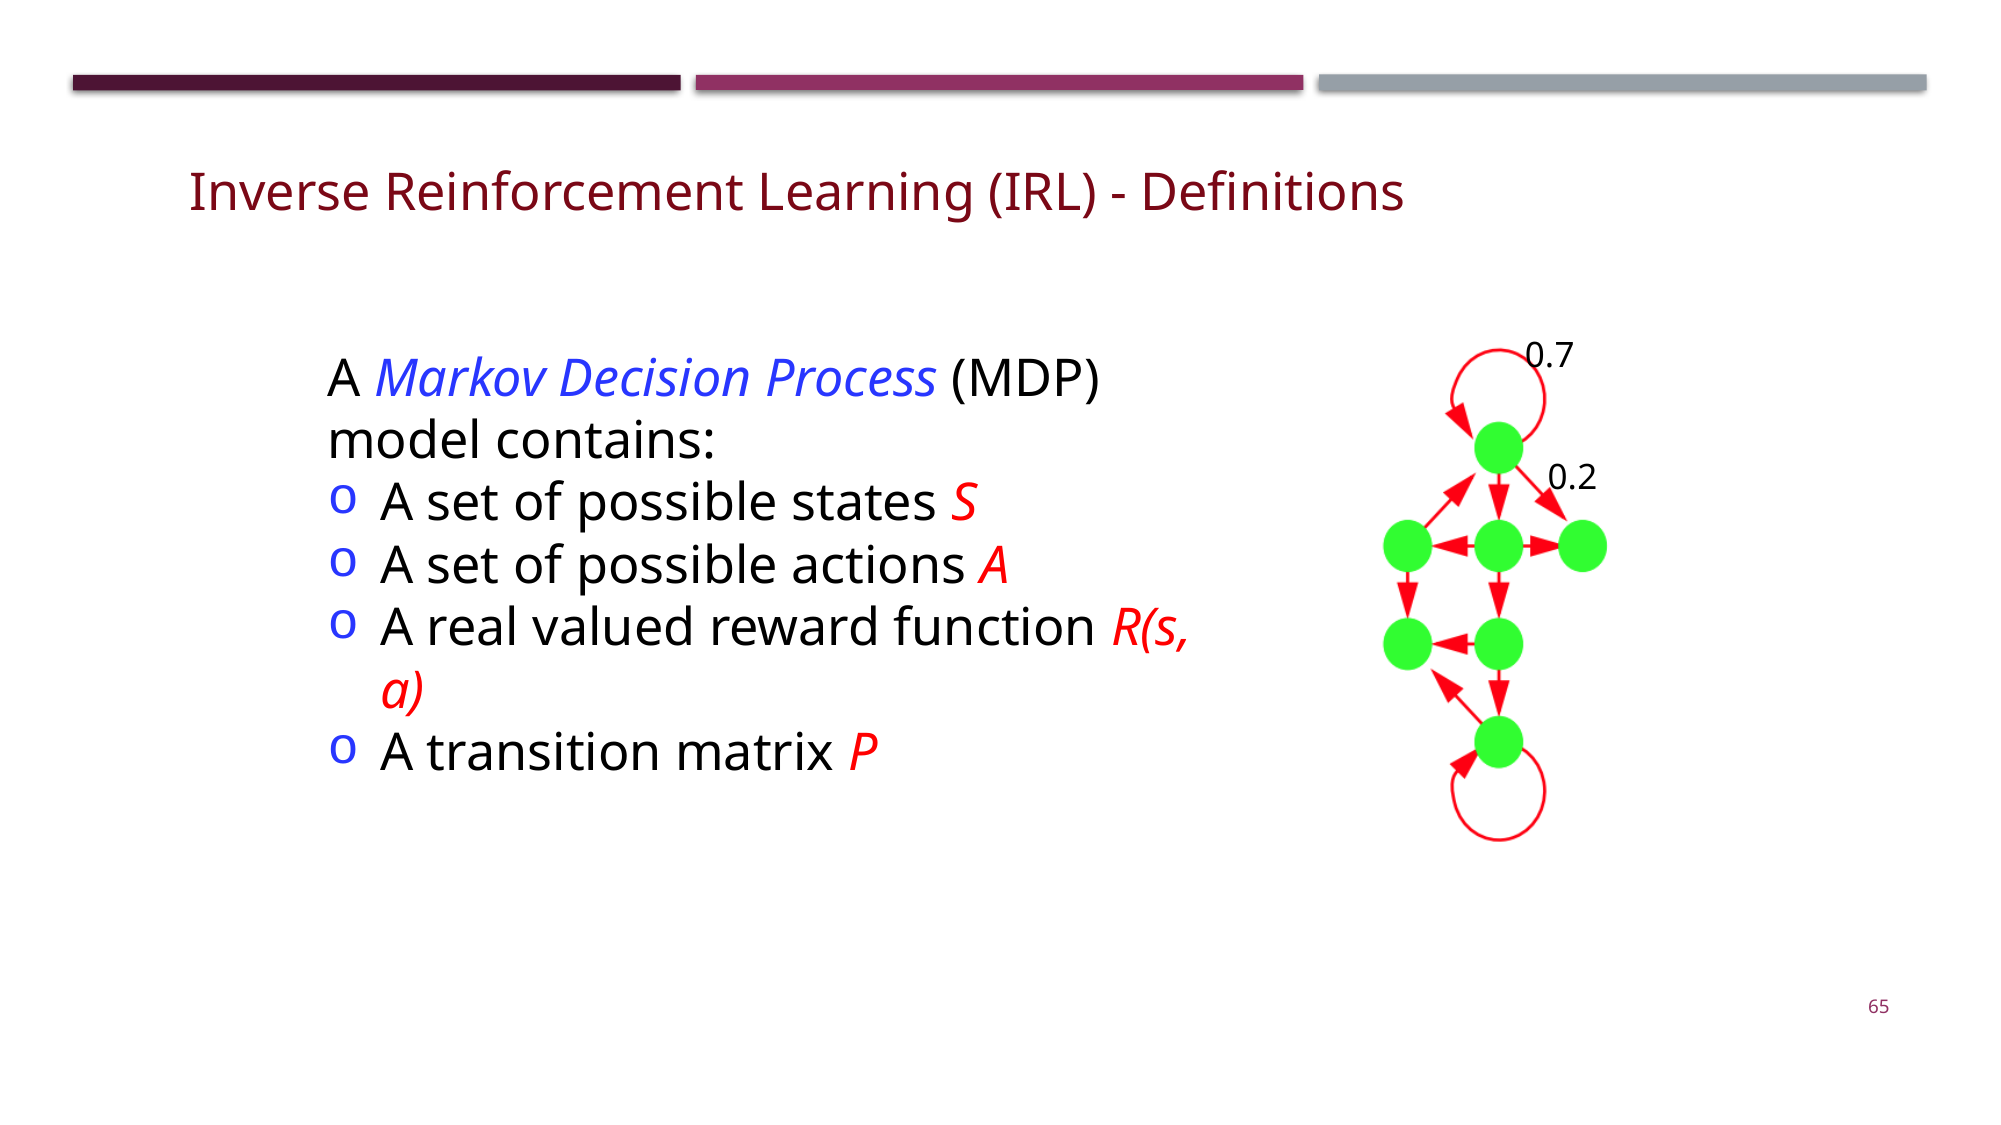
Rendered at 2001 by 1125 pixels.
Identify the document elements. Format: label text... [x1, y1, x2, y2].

slide_number 65 [1732, 977, 1905, 1037]
picture [1326, 277, 1679, 848]
text_box A Markov Decision Process (MDP) model contains: A set of possible states S A set of possible actions A A real valued reward function R(s, a) A transition matrix P [321, 338, 1255, 787]
text_box Inverse Reinforcement Learning (IRL) - Definitions [183, 93, 1609, 227]
